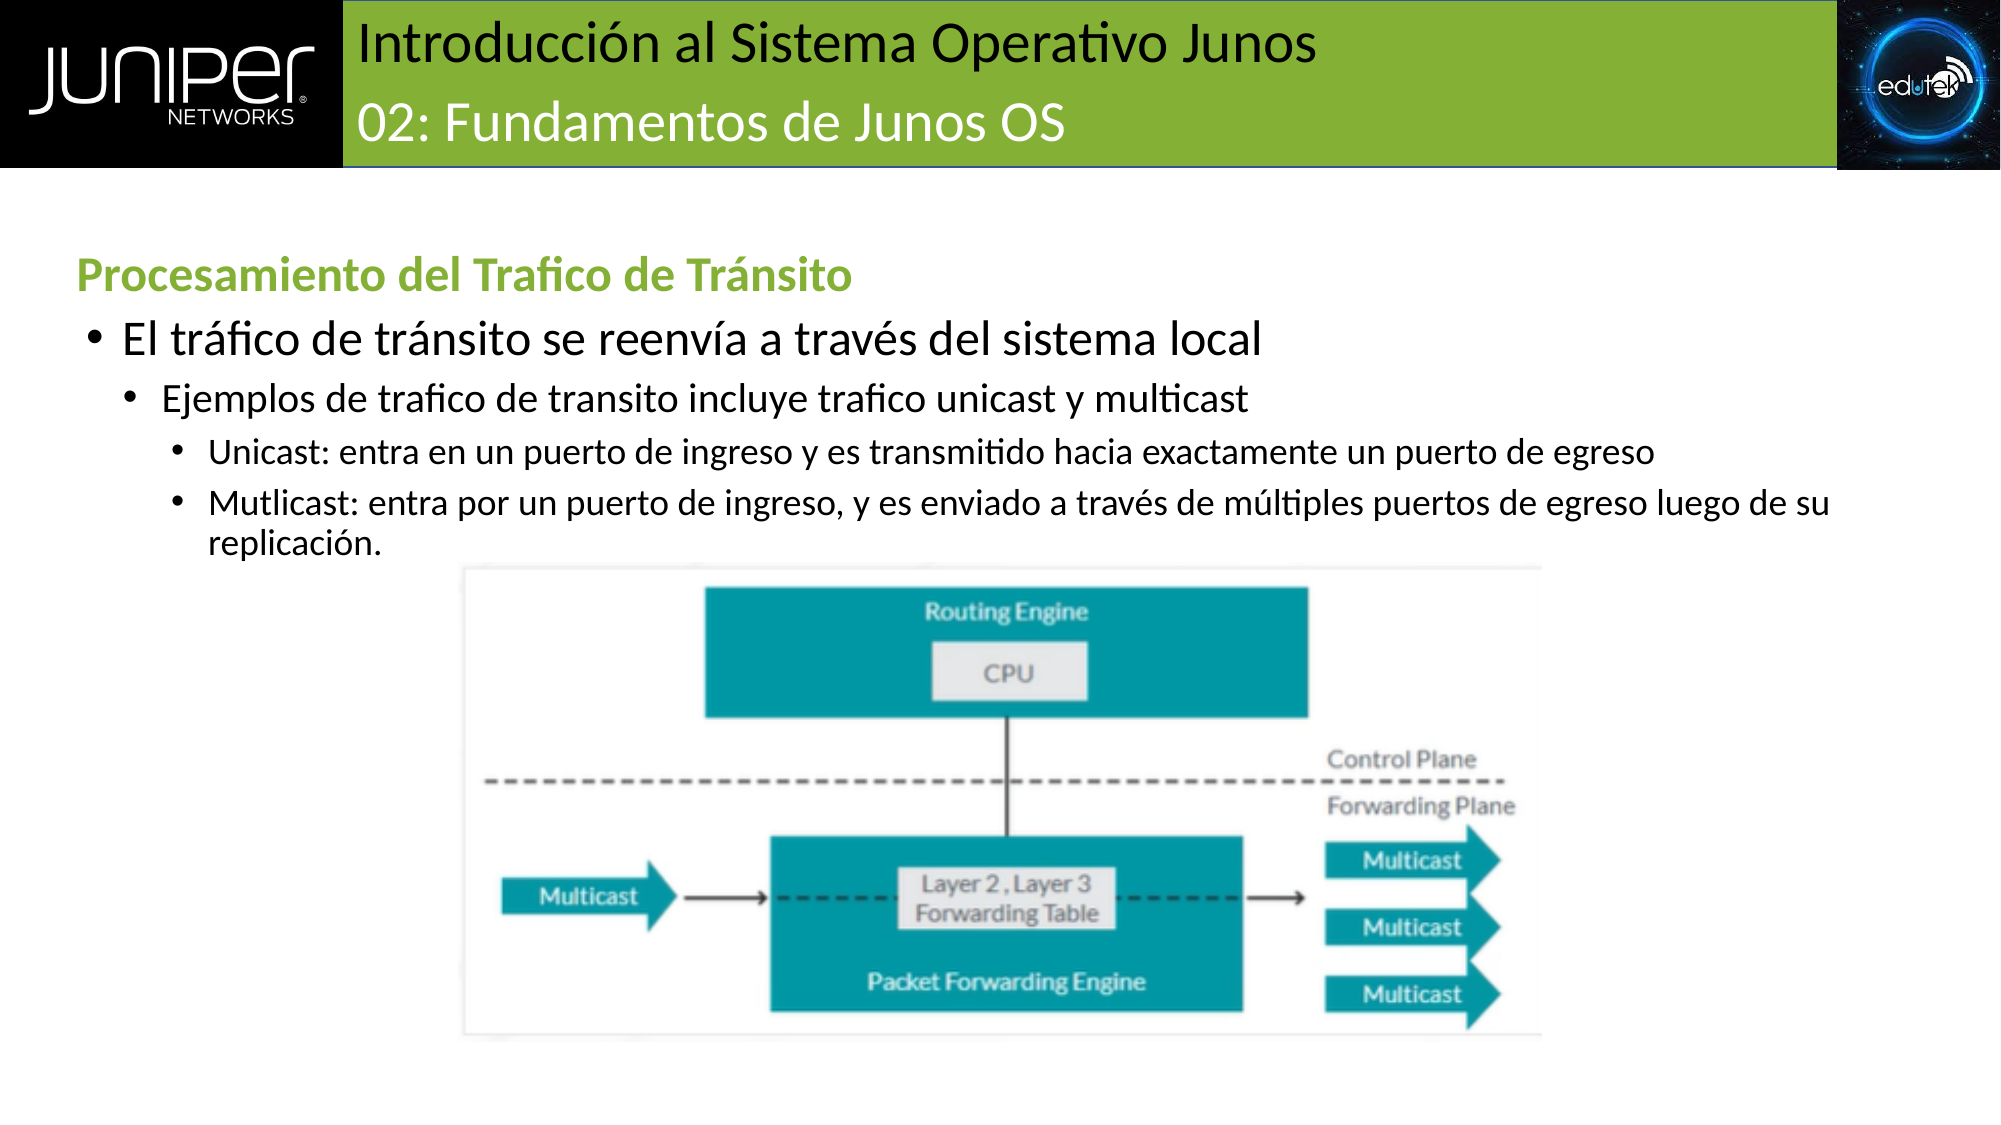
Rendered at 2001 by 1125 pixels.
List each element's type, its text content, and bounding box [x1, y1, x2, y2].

title Introducción al Sistema Operativo Junos [342, 3, 2000, 84]
list 02: Fundamentos de Junos OS [342, 83, 1606, 168]
picture [1837, 0, 2001, 170]
list Procesamiento del Trafico de Tránsito El tráfico de tránsito se reenvía a través del sistema local Ejemplos de trafico de transito incluye trafico unicast y multicast Unicast: entra en un puerto de ingreso y es transmitido hacia exactamente un puerto de egreso Mutlicast: entra por un puerto de ingreso, y es enviado a través de múltiples puertos de egreso luego de su replicación. [61, 240, 1923, 701]
picture [0, 0, 343, 168]
picture [458, 562, 1542, 1042]
